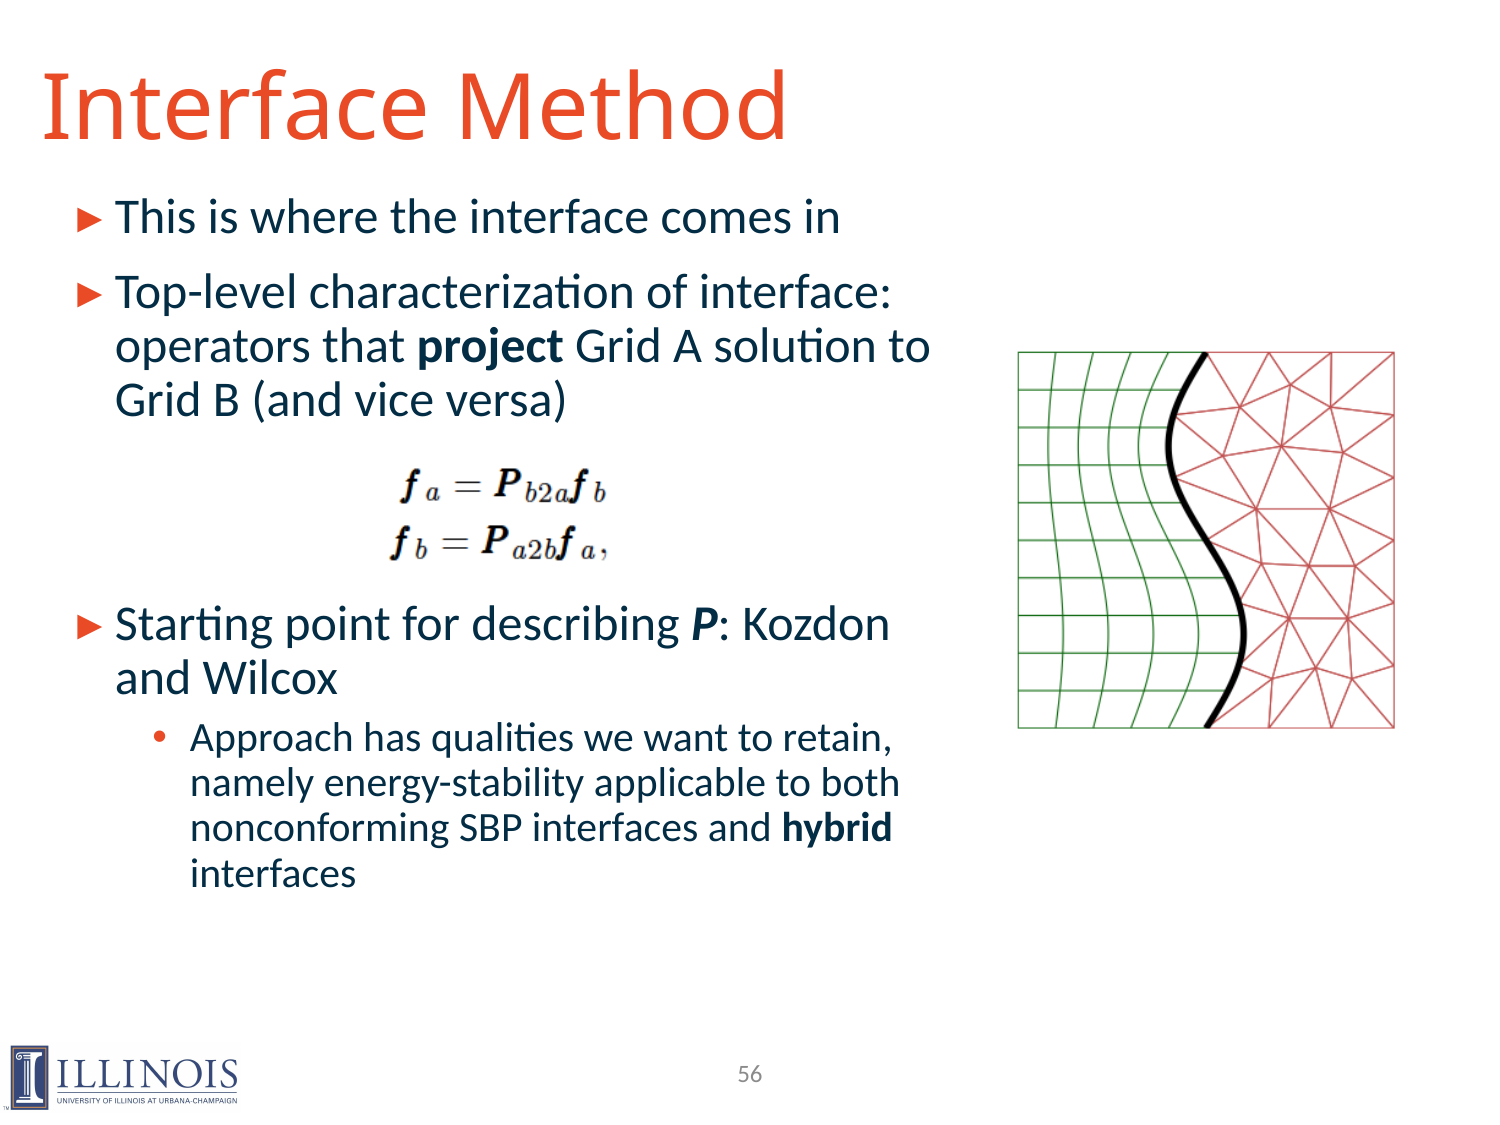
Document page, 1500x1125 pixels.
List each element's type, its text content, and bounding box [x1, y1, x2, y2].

picture [997, 331, 1423, 752]
slide_number 56 [718, 1042, 782, 1103]
text_box This is where the interface comes in Top-level characterization of interface: operators that project Grid A solution to Grid B (and vice versa) Starting point for describing P: Kozdon and Wilcox Approach has qualities we want to retain, namely energy-stability applicable to both nonconforming SBP interfaces and hybrid interfaces [62, 182, 983, 1016]
picture [371, 441, 641, 581]
title Interface Method [26, 36, 1438, 183]
picture [0, 1042, 241, 1113]
